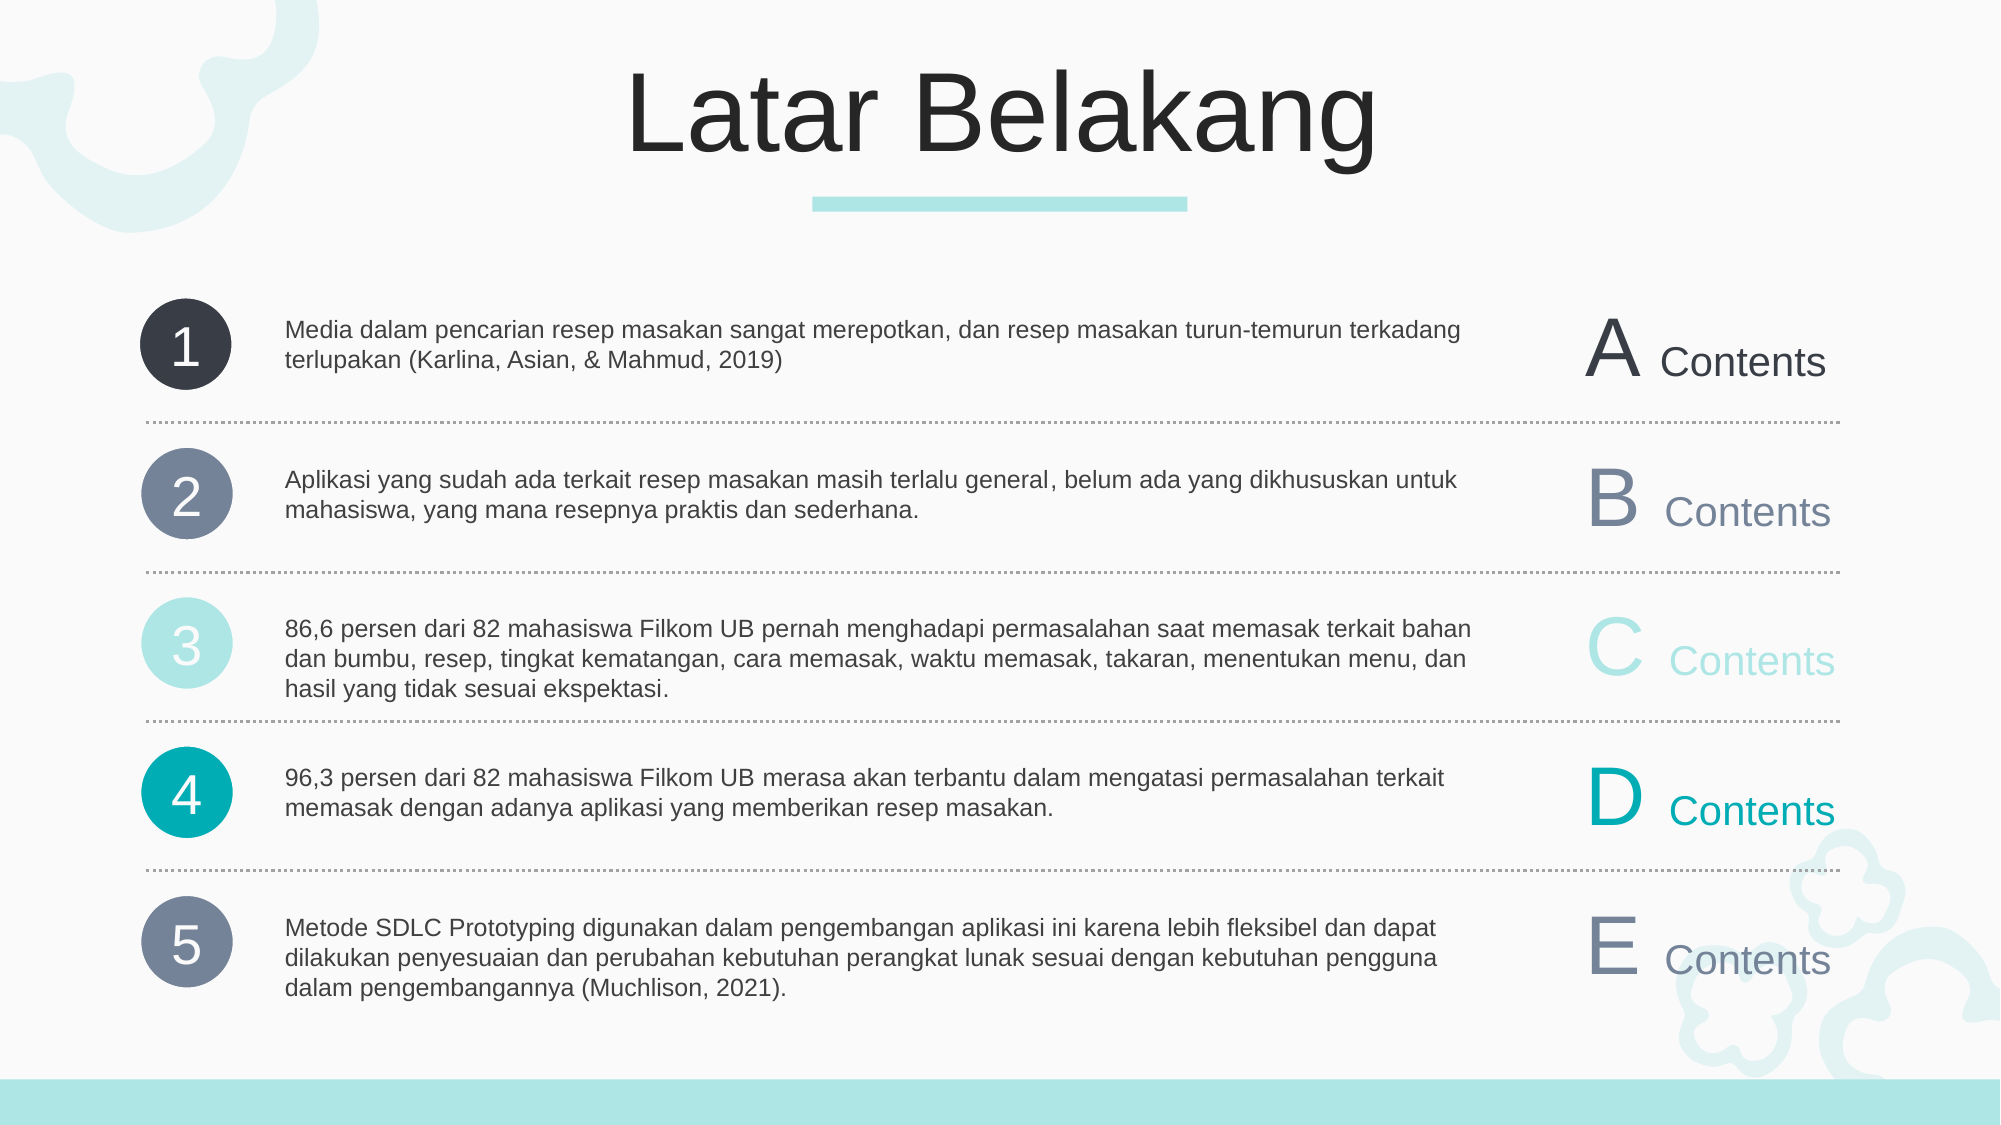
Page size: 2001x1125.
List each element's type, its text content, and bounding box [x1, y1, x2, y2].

text_box C Contents [1570, 585, 1857, 700]
text_box 86,6 persen dari 82 mahasiswa Filkom UB pernah menghadapi permasalahan saat memasak terkait bahan dan bumbu, resep, tingkat kematangan, cara memasak, waktu memasak, takaran, menentukan menu, dan hasil yang tidak sesuai ekspektasi. [269, 605, 1501, 710]
text_box 1 [137, 296, 234, 393]
list Latar Belakang [53, 55, 1952, 175]
text_box 3 [138, 594, 236, 692]
text_box 2 [138, 445, 236, 542]
text_box D Contents [1570, 734, 1857, 850]
text_box 4 [138, 744, 236, 841]
text_box Media dalam pencarian resep masakan sangat merepotkan, dan resep masakan turun-temurun terkadang terlupakan (Karlina, Asian, & Mahmud, 2019) [269, 306, 1501, 381]
text_box 5 [138, 893, 236, 990]
text_box Metode SDLC Prototyping digunakan dalam pengembangan aplikasi ini karena lebih fleksibel dan dapat dilakukan penyesuaian dan perubahan kebutuhan perangkat lunak sesuai dengan kebutuhan pengguna dalam pengembangannya (Muchlison, 2021). [269, 903, 1501, 1009]
text_box B Contents [1570, 435, 1857, 551]
text_box E Contents [1570, 883, 1857, 999]
text_box Aplikasi yang sudah ada terkait resep masakan masih terlalu general, belum ada yang dikhususkan untuk mahasiswa, yang mana resepnya praktis dan sederhana. [269, 455, 1501, 531]
text_box 96,3 persen dari 82 mahasiswa Filkom UB merasa akan terbantu dalam mengatasi permasalahan terkait memasak dengan adanya aplikasi yang memberikan resep masakan. [269, 754, 1501, 830]
text_box A Contents [1570, 286, 1857, 401]
